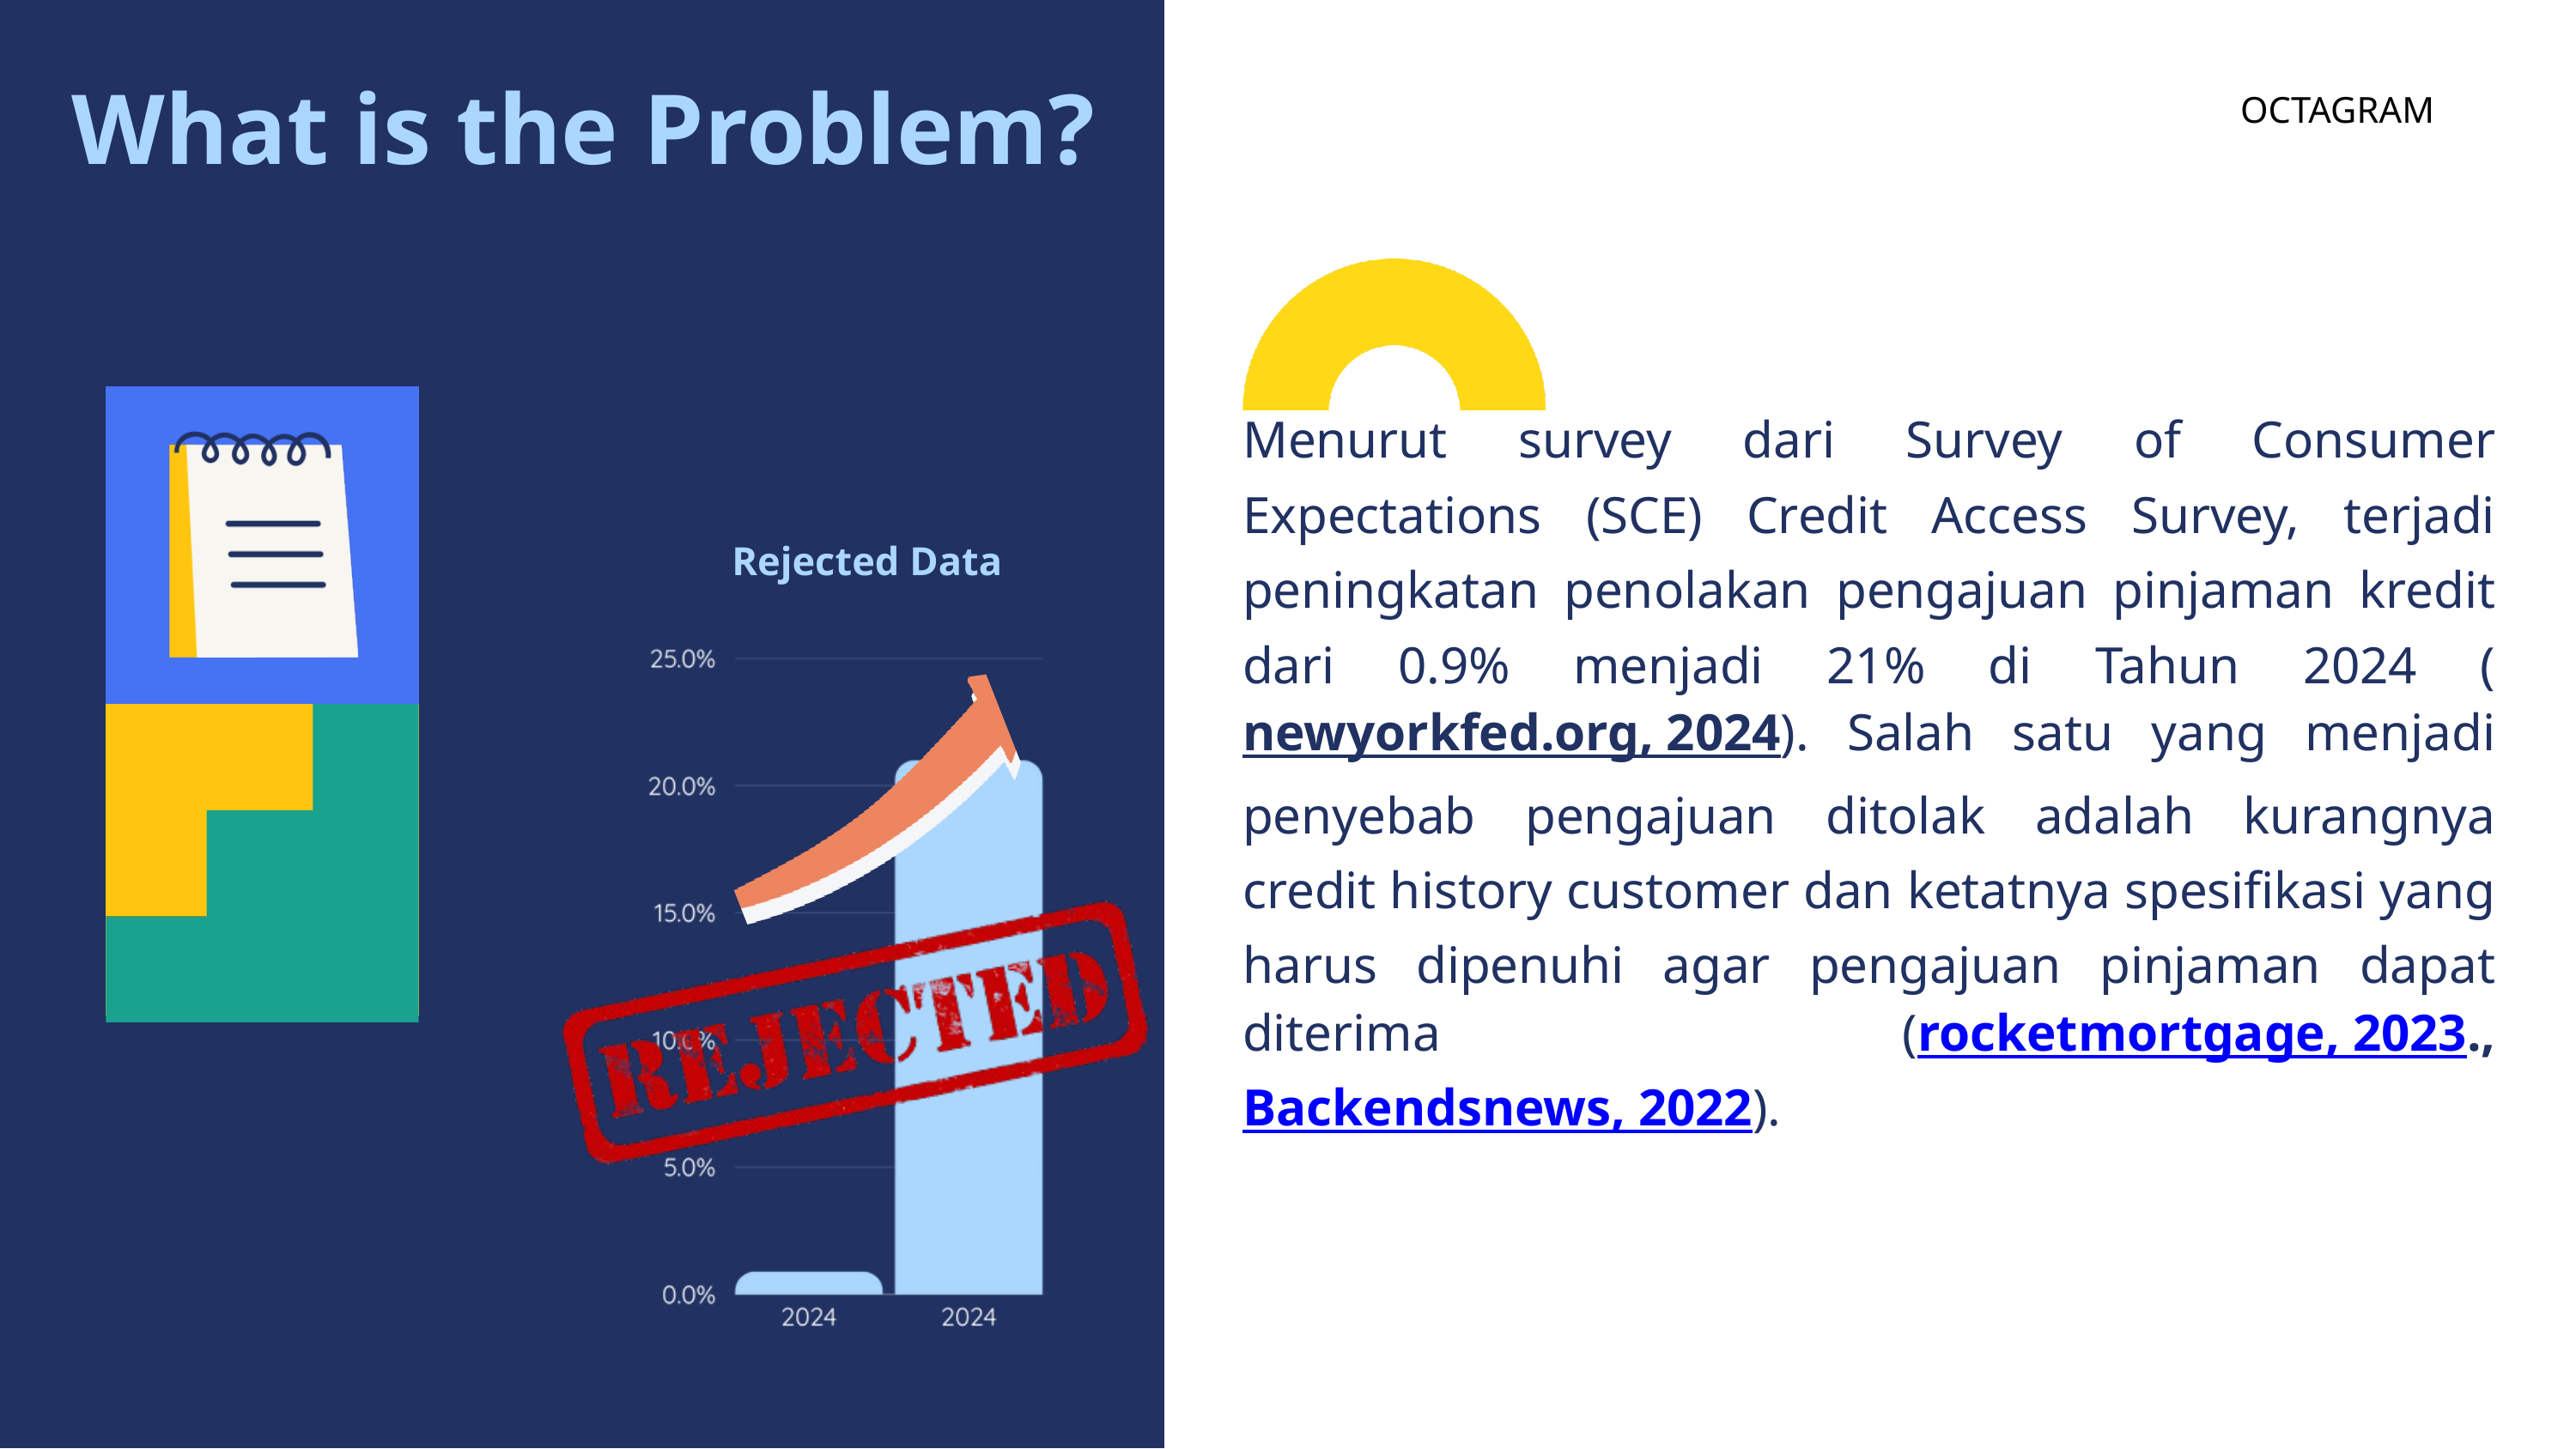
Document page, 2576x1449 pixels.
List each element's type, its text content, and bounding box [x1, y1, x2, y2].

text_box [106, 385, 419, 705]
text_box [2128, 55, 2432, 126]
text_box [106, 711, 419, 1016]
text_box What is the Problem? [1168, 58, 1175, 184]
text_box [1242, 258, 2496, 1281]
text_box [0, 0, 1164, 1449]
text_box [2149, 76, 2453, 148]
picture [579, 580, 1112, 1396]
